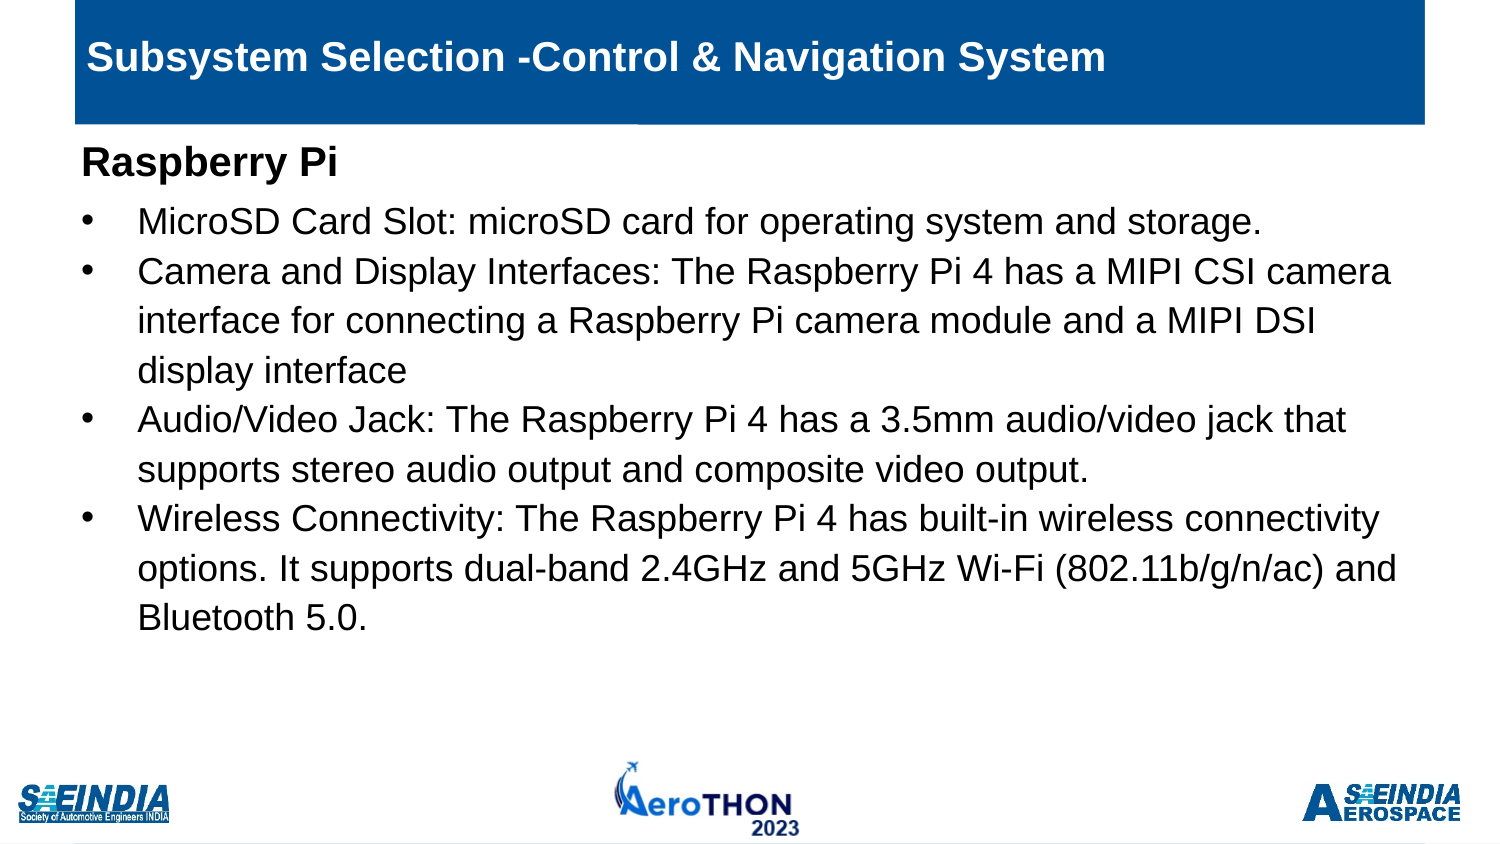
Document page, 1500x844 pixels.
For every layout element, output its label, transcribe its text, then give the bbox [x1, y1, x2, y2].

title Subsystem Selection -Control & Navigation System [86, 29, 1437, 113]
list MicroSD Card Slot: microSD card for operating system and storage. Camera and Display Interfaces: The Raspberry Pi 4 has a MIPI CSI camera interface for connecting a Raspberry Pi camera module and a MIPI DSI display interface Audio/Video Jack: The Raspberry Pi 4 has a 3.5mm audio/video jack that supports stereo audio output and composite video output. Wireless Connectivity: The Raspberry Pi 4 has built-in wireless connectivity options. It supports dual-band 2.4GHz and 5GHz Wi-Fi (802.11b/g/n/ac) and Bluetooth 5.0. [43, 192, 1431, 680]
picture [599, 748, 807, 842]
list Raspberry Pi [43, 134, 473, 192]
picture [1302, 782, 1460, 821]
picture [18, 782, 169, 823]
